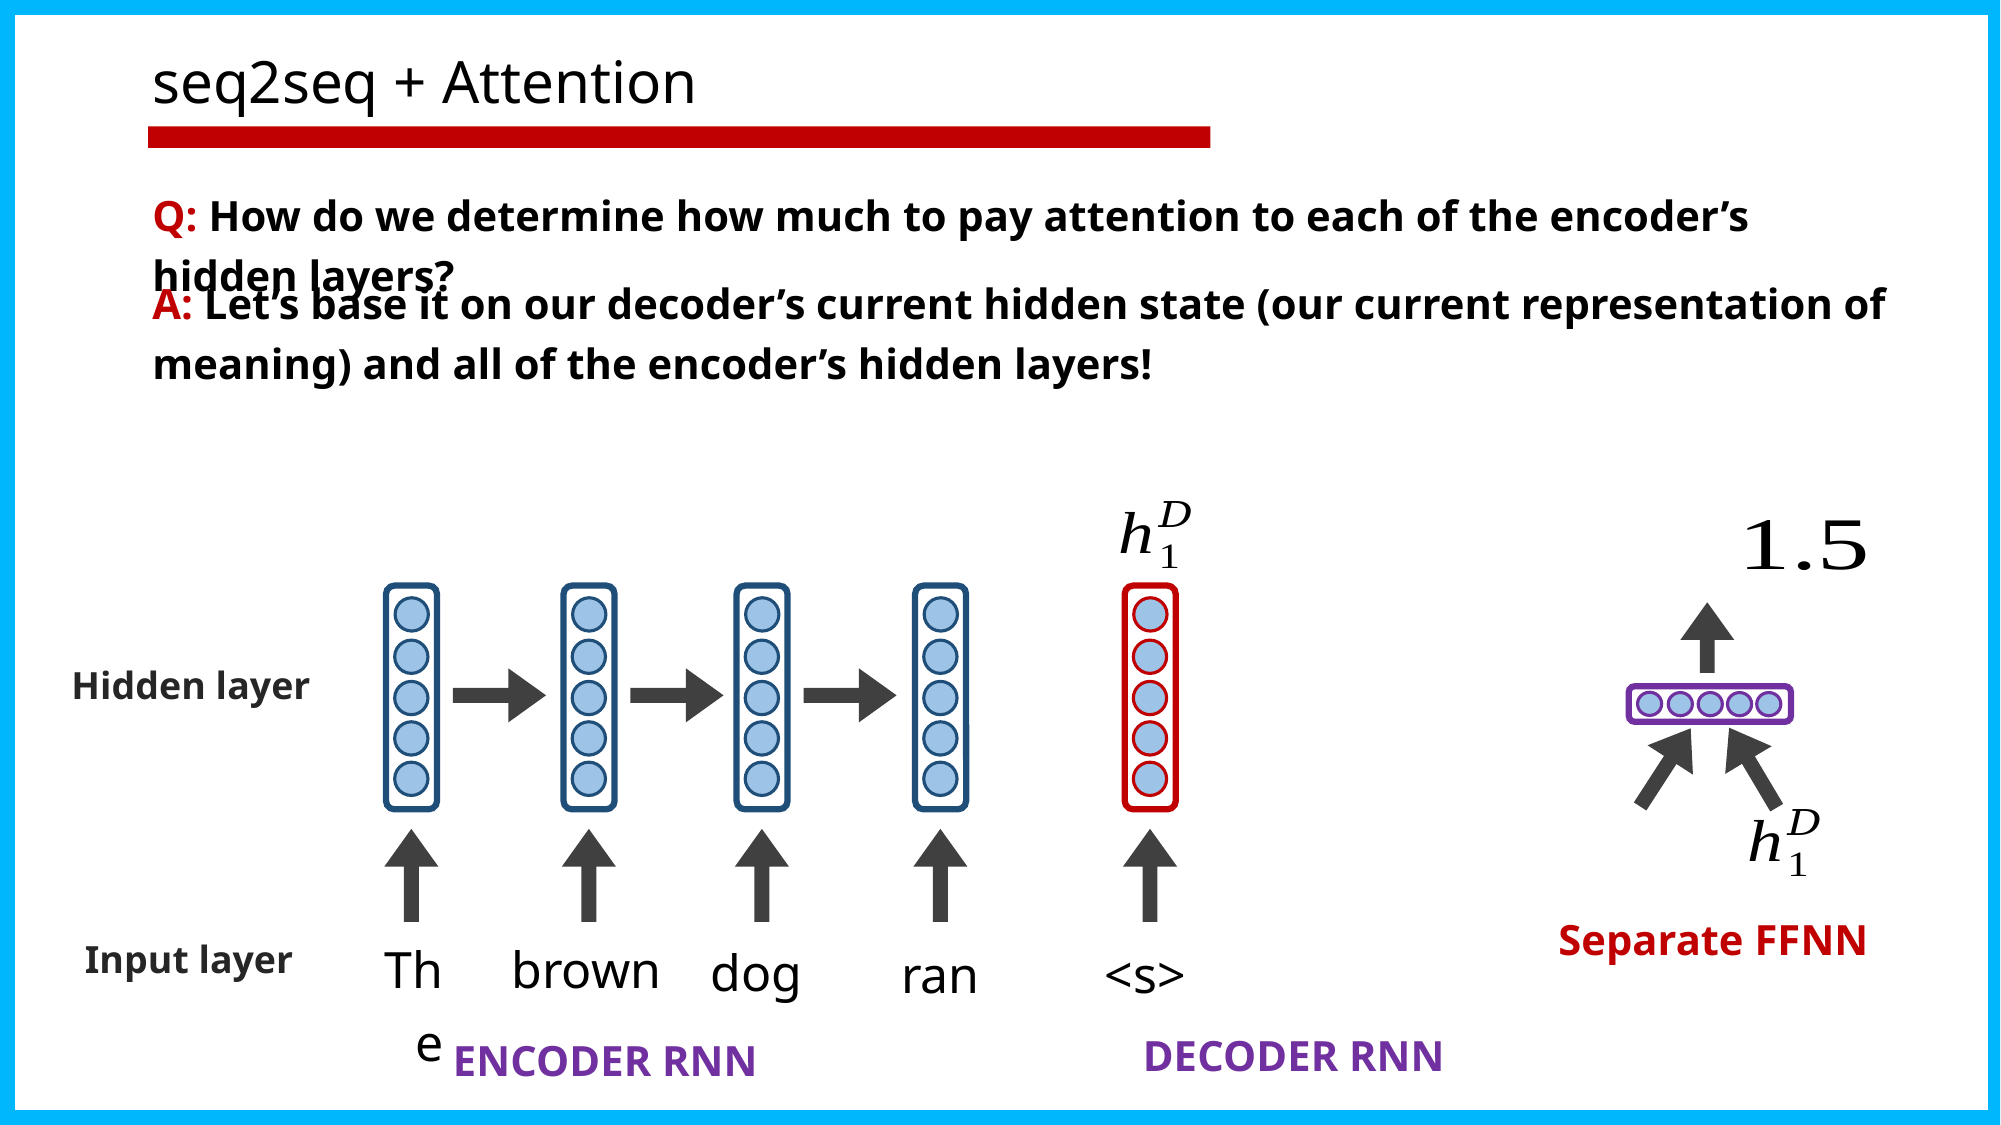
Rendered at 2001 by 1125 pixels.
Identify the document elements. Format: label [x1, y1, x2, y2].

text_box [137, 260, 1908, 400]
text_box [1083, 1012, 1505, 1090]
text_box [1086, 924, 1205, 1007]
text_box [40, 645, 1263, 725]
text_box [137, 172, 1908, 250]
text_box [57, 919, 309, 997]
text_box [343, 827, 459, 1003]
text_box [1503, 896, 1924, 974]
text_box [1632, 726, 1695, 812]
text_box [1678, 600, 1737, 674]
text_box [1724, 726, 1785, 813]
text_box [1628, 686, 1791, 722]
text_box [1121, 827, 1180, 923]
text_box [394, 1017, 816, 1095]
title [137, 45, 1605, 158]
text_box [484, 827, 1043, 1007]
